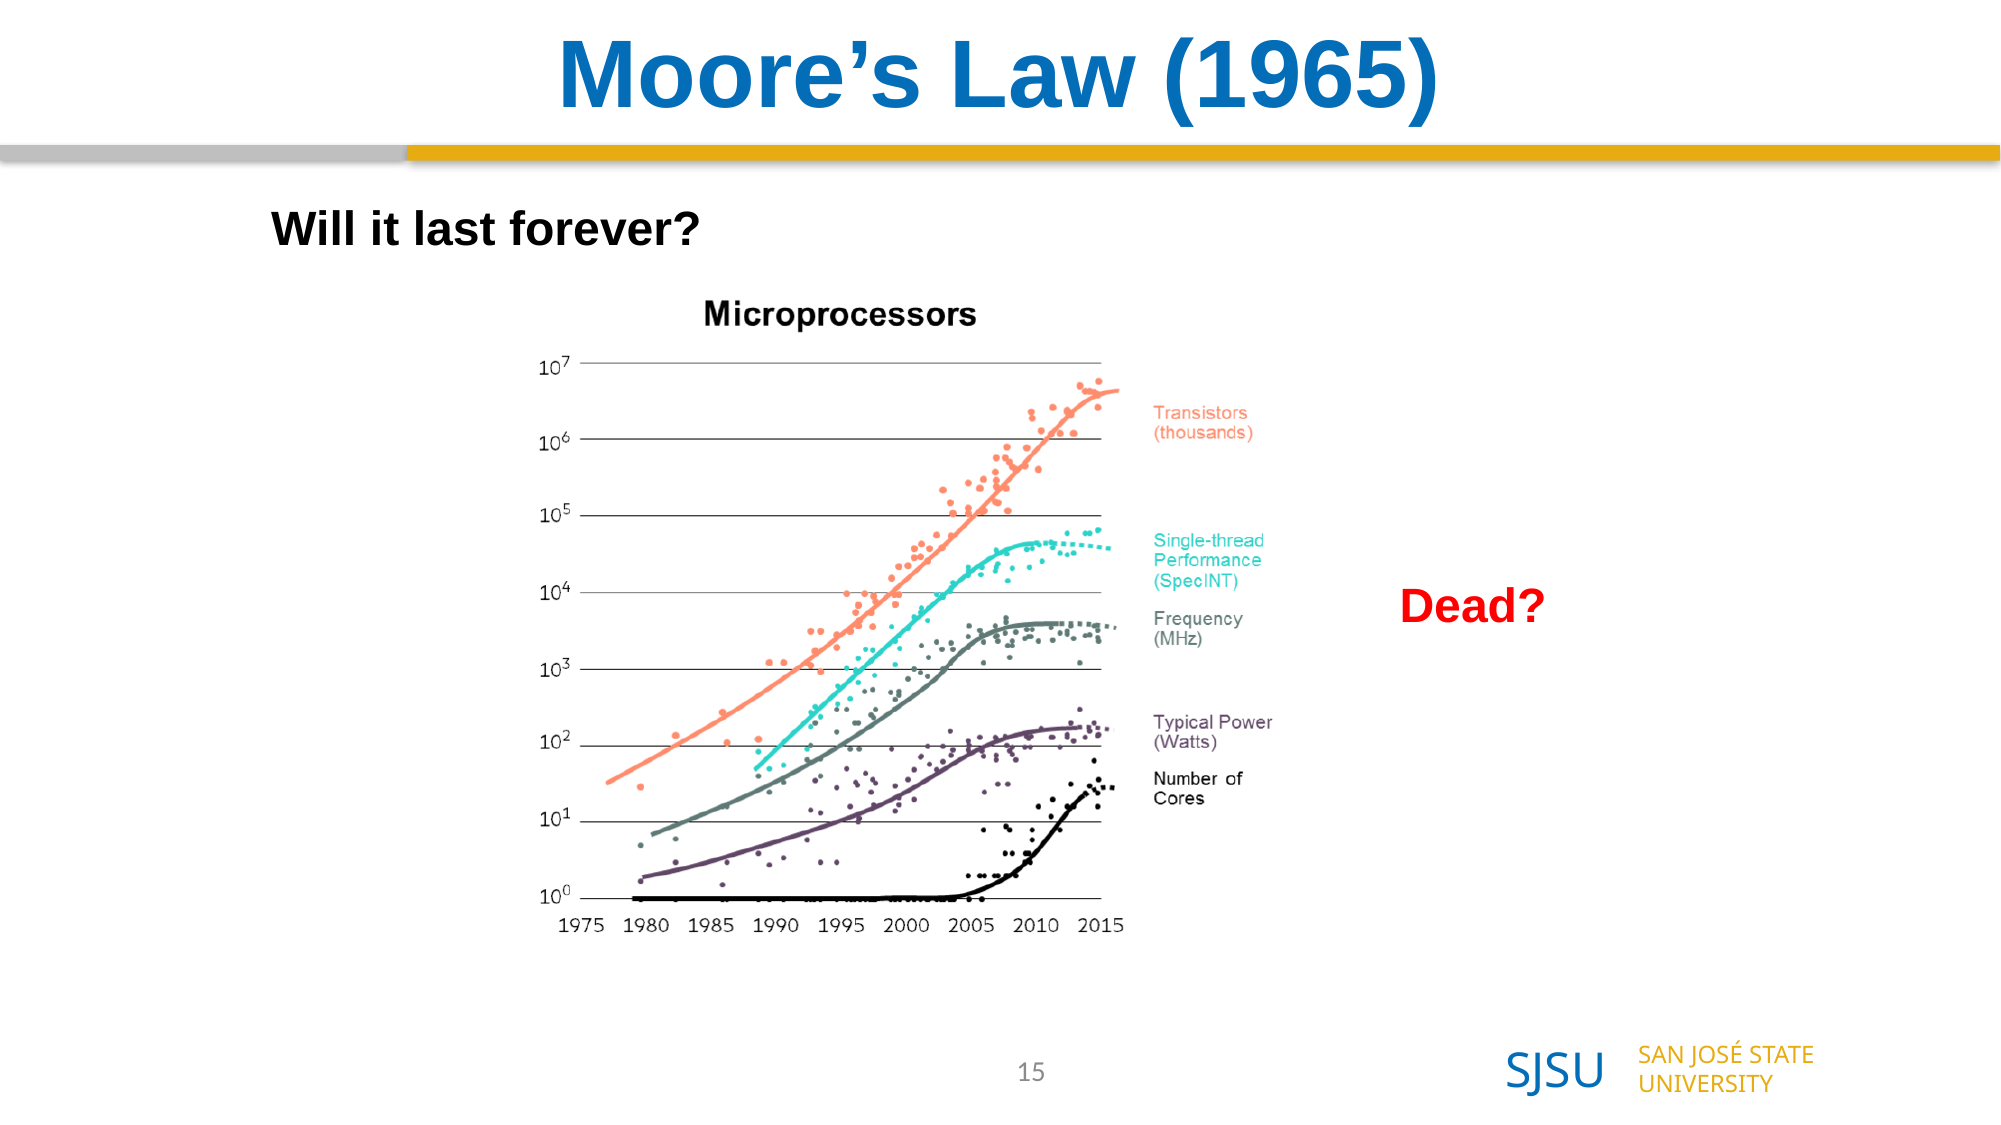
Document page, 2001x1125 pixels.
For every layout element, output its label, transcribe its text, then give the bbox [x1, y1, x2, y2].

slide_number 15 [797, 1040, 1265, 1100]
text_box Dead? [1382, 565, 1747, 665]
picture [523, 280, 1290, 950]
title Moore’s Law (1965) [99, 11, 1900, 126]
text_box Will it last forever? [253, 187, 1747, 287]
